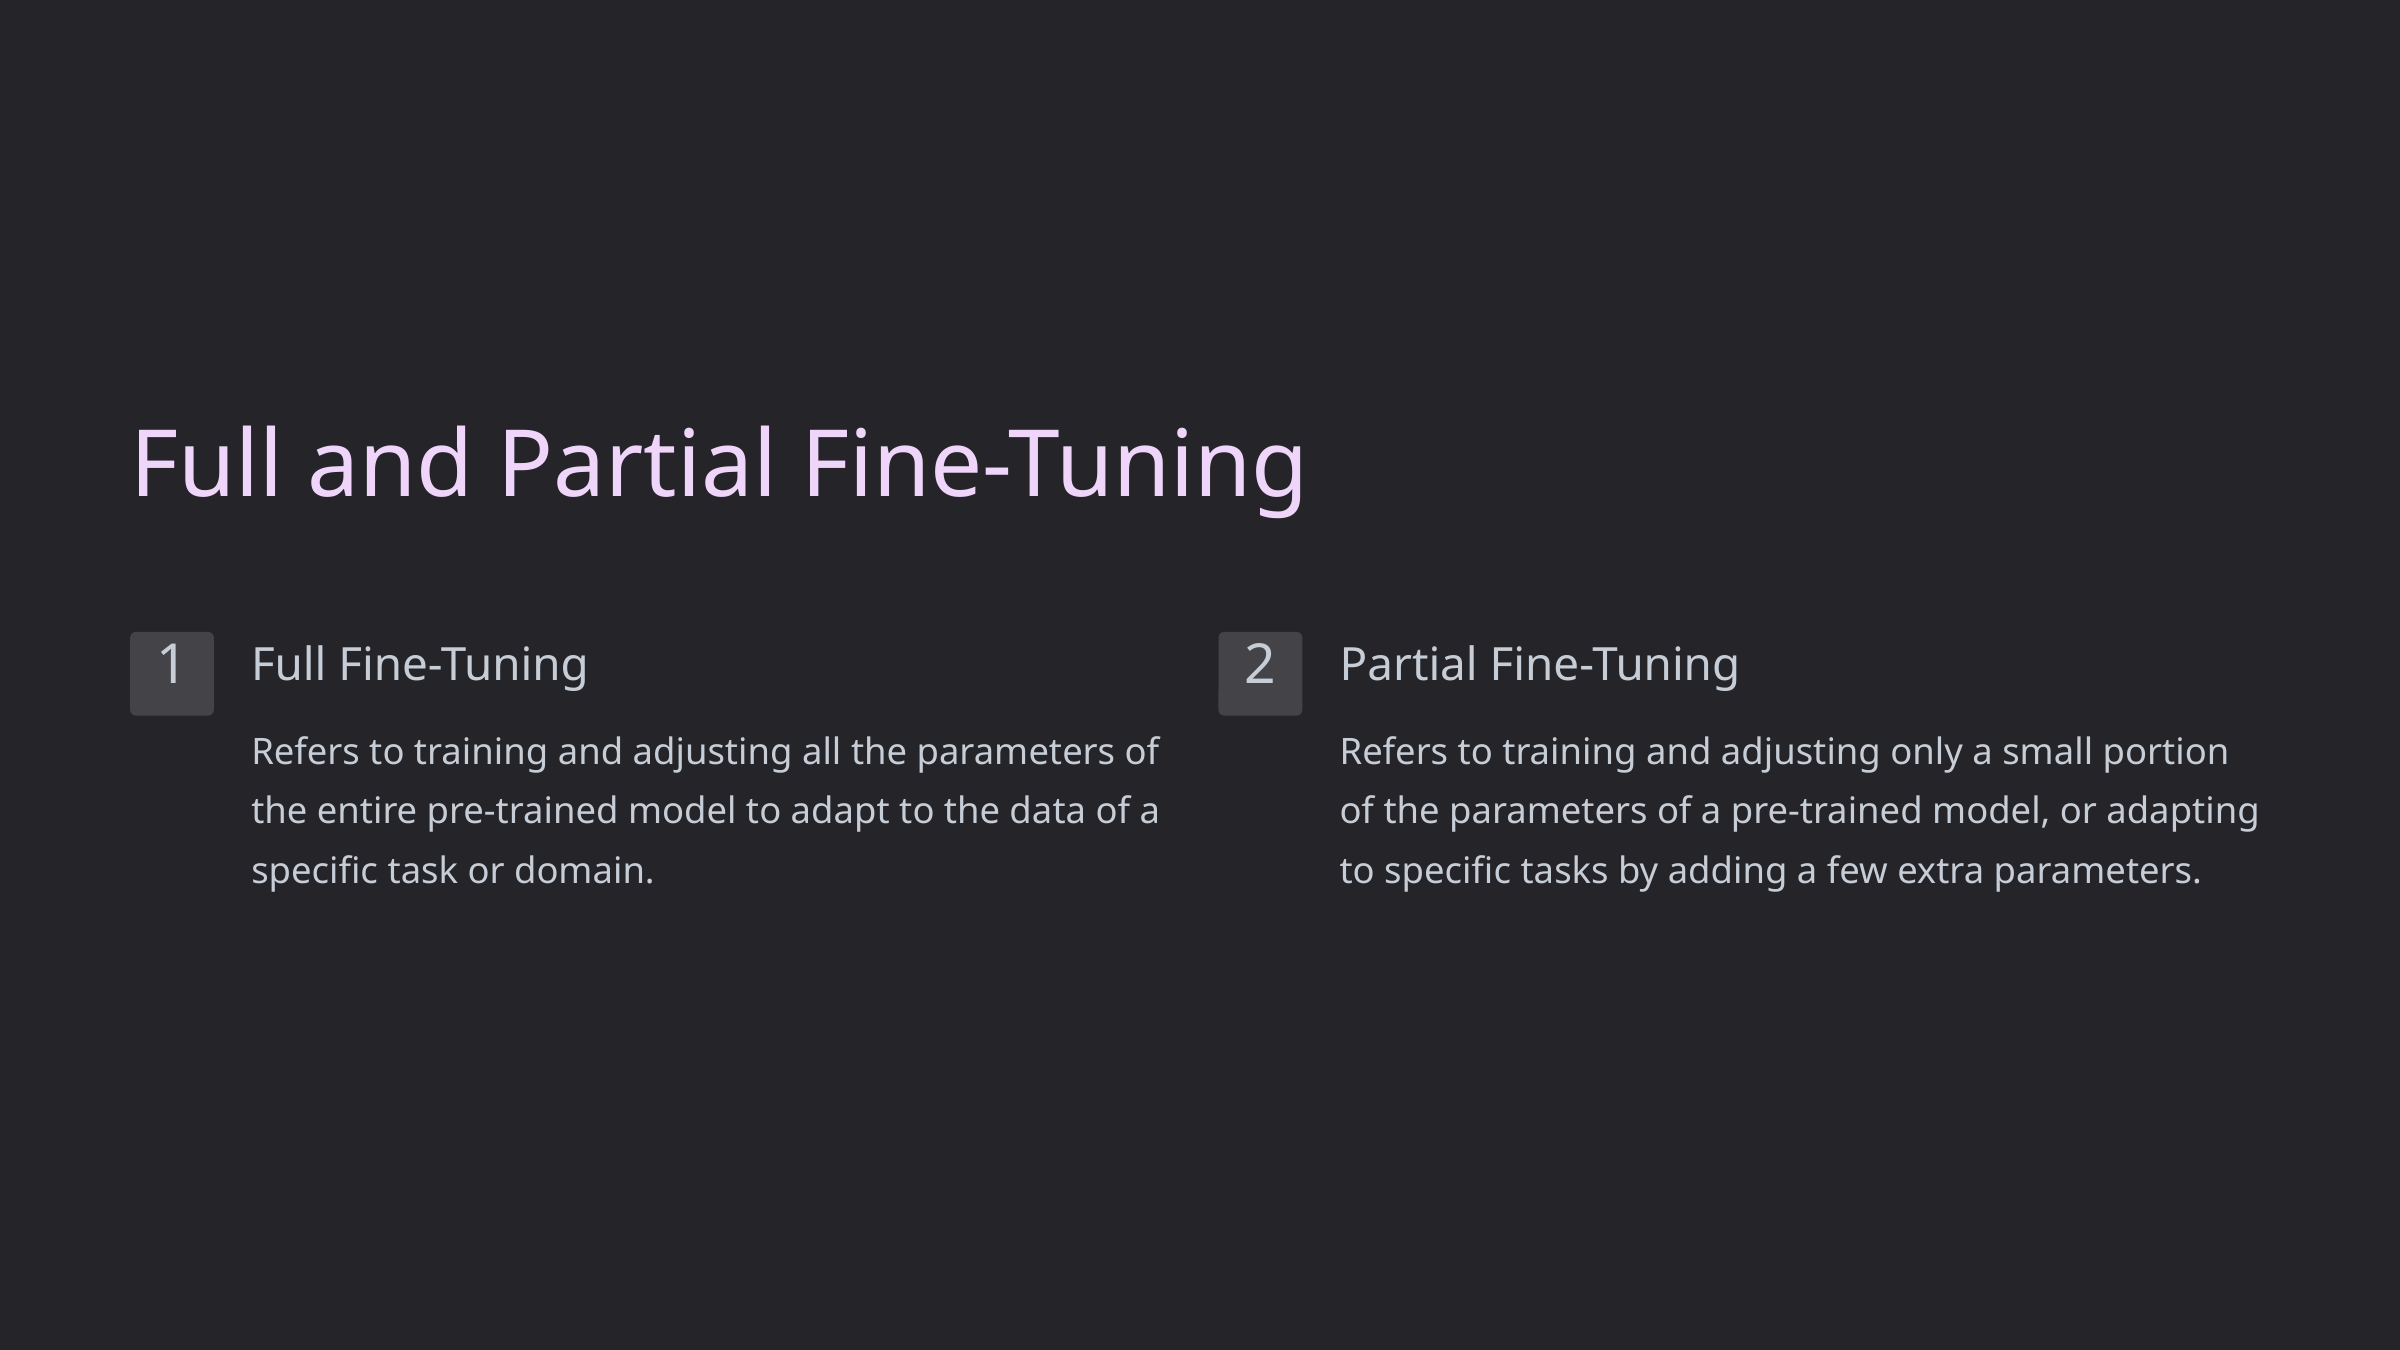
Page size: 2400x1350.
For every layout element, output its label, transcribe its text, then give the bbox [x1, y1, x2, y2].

text_box Full Fine-Tuning [251, 631, 717, 690]
text_box Refers to training and adjusting only a small portion of the parameters of a pre-trained model, or adapting to specific tasks by adding a few extra parameters. [1339, 712, 2270, 951]
text_box [130, 631, 214, 716]
text_box [1218, 631, 1303, 716]
text_box Partial Fine-Tuning [1339, 631, 1805, 690]
text_box Full and Partial Fine-Tuning [130, 399, 1299, 516]
text_box 1 [144, 638, 200, 709]
text_box 2 [1232, 638, 1289, 709]
text_box Refers to training and adjusting all the parameters of the entire pre-trained model to adapt to the data of a specific task or domain. [251, 712, 1182, 891]
